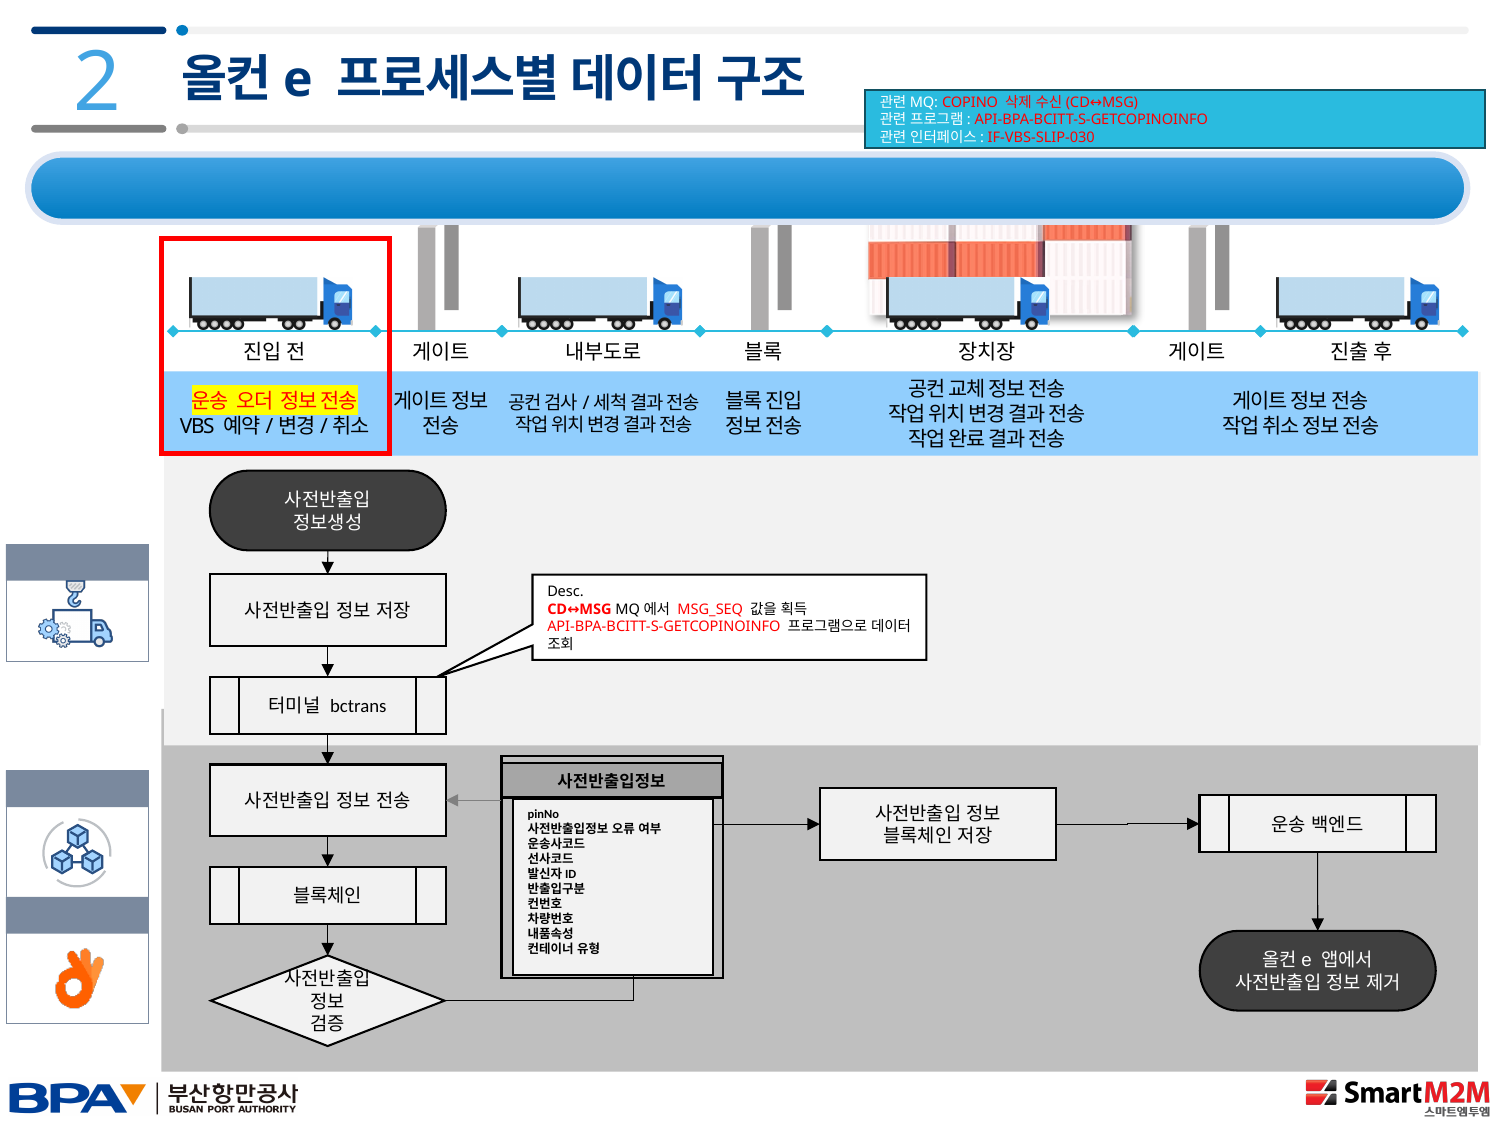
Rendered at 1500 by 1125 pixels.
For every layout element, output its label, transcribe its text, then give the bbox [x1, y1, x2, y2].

text_box [163, 371, 1482, 746]
text_box 올컨e 앱에서 사전반출입 정보 제거 [1198, 929, 1437, 1012]
text_box 관련MQ: COPINO 삭제 수신(CD↔MSG) 관련 프로그램: API-BPA-BCITT-S-GETCOPINOINFO 관련 인터페이스: IF-VBS-SLIP-030 [864, 89, 1486, 149]
picture [8, 1077, 298, 1116]
text_box 게이트 정보 전송 [393, 388, 489, 439]
picture [1303, 1077, 1492, 1119]
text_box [5, 770, 149, 896]
text_box 사전반출입 정보 검증 [208, 954, 447, 1048]
text_box [160, 370, 1479, 457]
text_box Desc. CD↔MSG MQ에서 MSG_SEQ 값을 획득 API-BPA-BCITT-S-GETCOPINOINFO 프로그램으로 데이터 조회 [436, 573, 928, 678]
text_box 블록 진입 정보 전송 [725, 388, 803, 439]
text_box 2.5 데이터 구조 및 프로세스 – 2) 사전반출입정보 삭제 결과 [27, 153, 1469, 223]
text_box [5, 896, 149, 1024]
text_box 사전반출입 정보 전송 [209, 763, 447, 837]
text_box 사전반출입 정보생성 [208, 469, 447, 552]
text_box 터미널 bctrans [209, 676, 447, 735]
text_box 사전반출입 정보 저장 [209, 573, 447, 647]
text_box 공컨 검사/세척 결과 전송 작업 위치 변경 결과 전송 [508, 390, 700, 436]
text_box 블록체인 [209, 866, 444, 925]
text_box 올컨e 프로세스별 데이터 구조 [181, 53, 807, 108]
text_box [160, 708, 1479, 1073]
text_box 게이트 정보 전송 작업 취소 정보 전송 [1171, 388, 1430, 439]
text_box [160, 237, 390, 454]
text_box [501, 755, 724, 978]
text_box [444, 824, 820, 1001]
text_box 운송 백엔드 [1198, 794, 1437, 853]
text_box 2 [73, 38, 122, 129]
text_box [5, 543, 149, 661]
text_box 공컨 교체 정보 전송 작업 위치 변경 결과 전송 작업 완료 결과 전송 [888, 375, 1086, 451]
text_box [173, 203, 1463, 372]
text_box 사전반출입 정보 블록체인 저장 [819, 787, 1057, 861]
